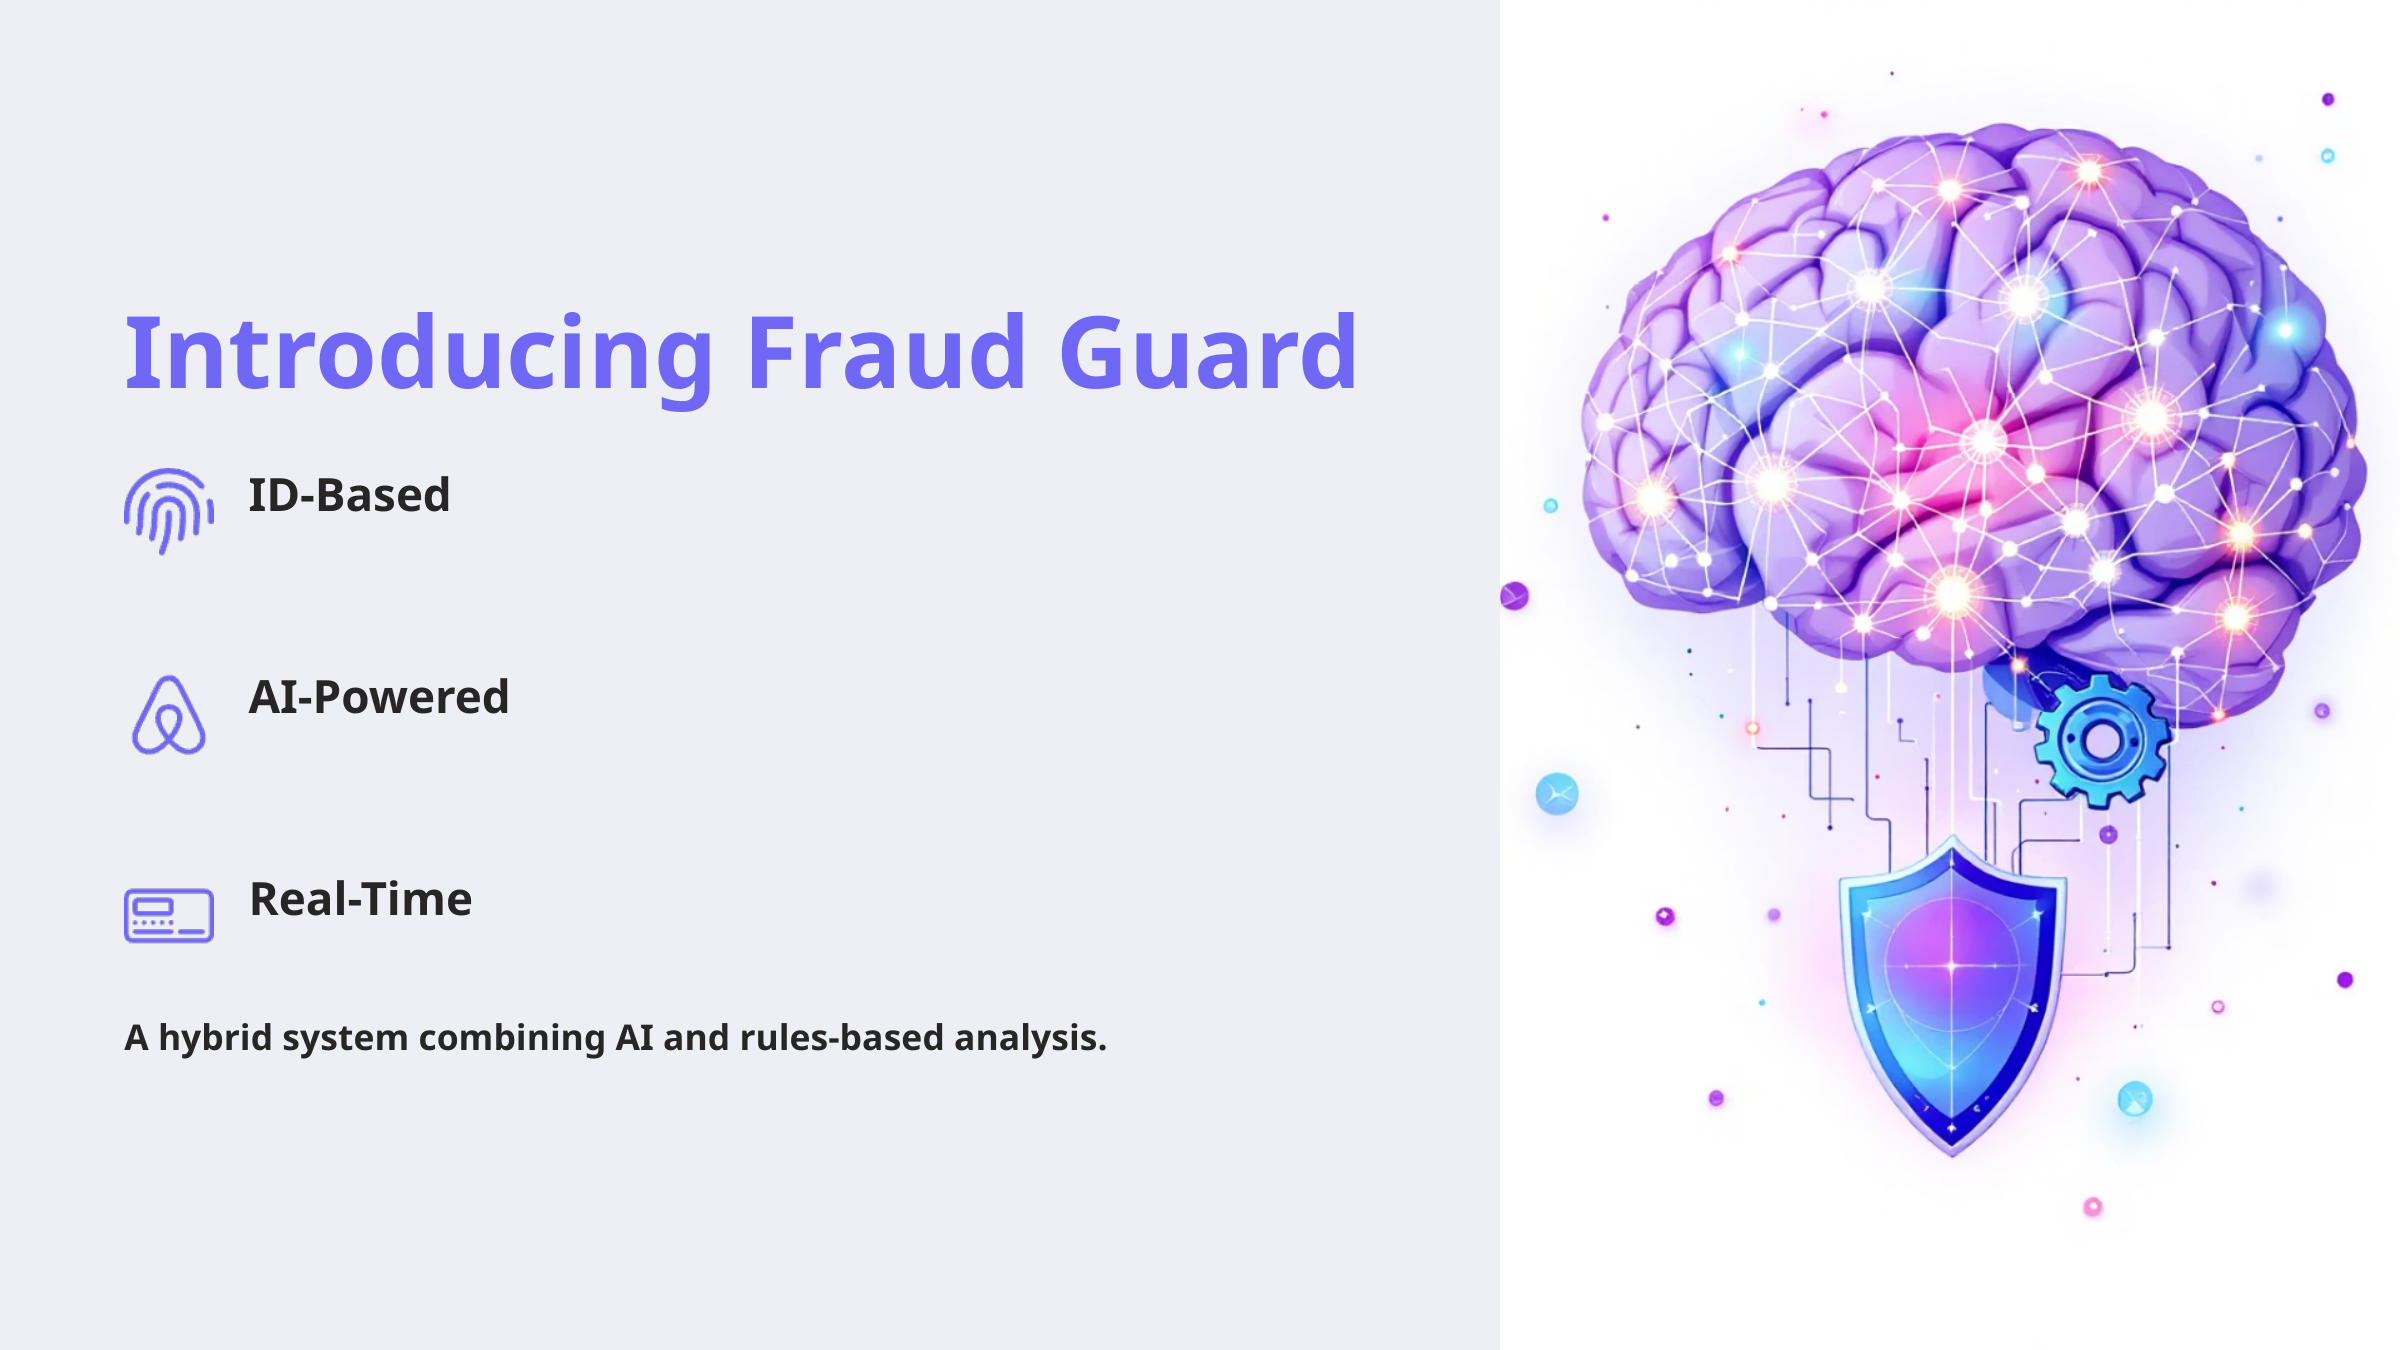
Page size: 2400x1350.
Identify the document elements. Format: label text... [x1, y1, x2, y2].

text_box Real-Time [248, 865, 717, 925]
text_box AI-Powered [248, 664, 717, 723]
picture [124, 468, 214, 558]
picture [1499, 0, 2400, 1350]
text_box A hybrid system combining AI and rules-based analysis. [124, 1000, 1376, 1058]
picture [124, 670, 214, 760]
text_box Introducing Fraud Guard [124, 292, 1125, 410]
picture [124, 871, 214, 961]
text_box ID-Based [248, 462, 717, 521]
